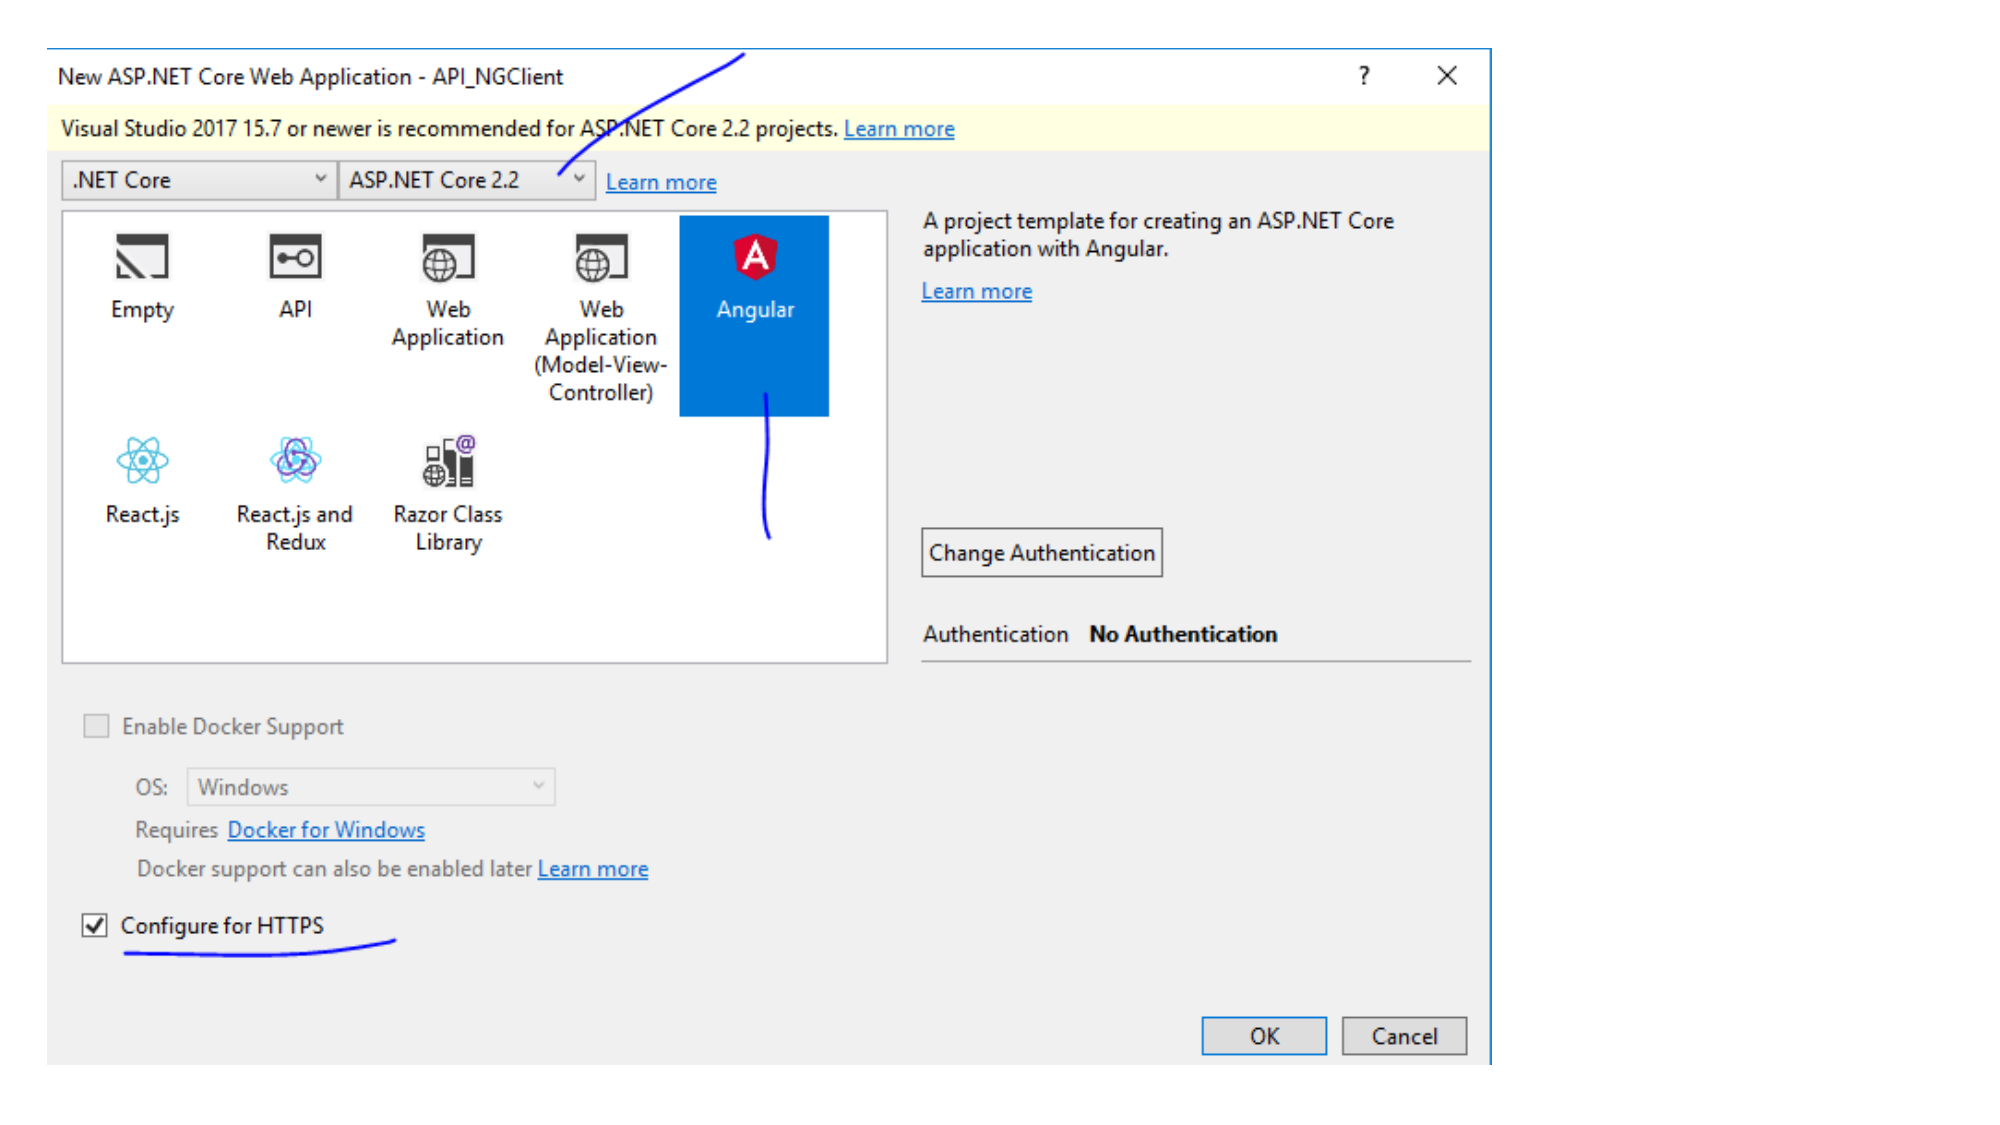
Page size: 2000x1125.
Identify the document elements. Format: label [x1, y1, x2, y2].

picture [47, 48, 1493, 1066]
